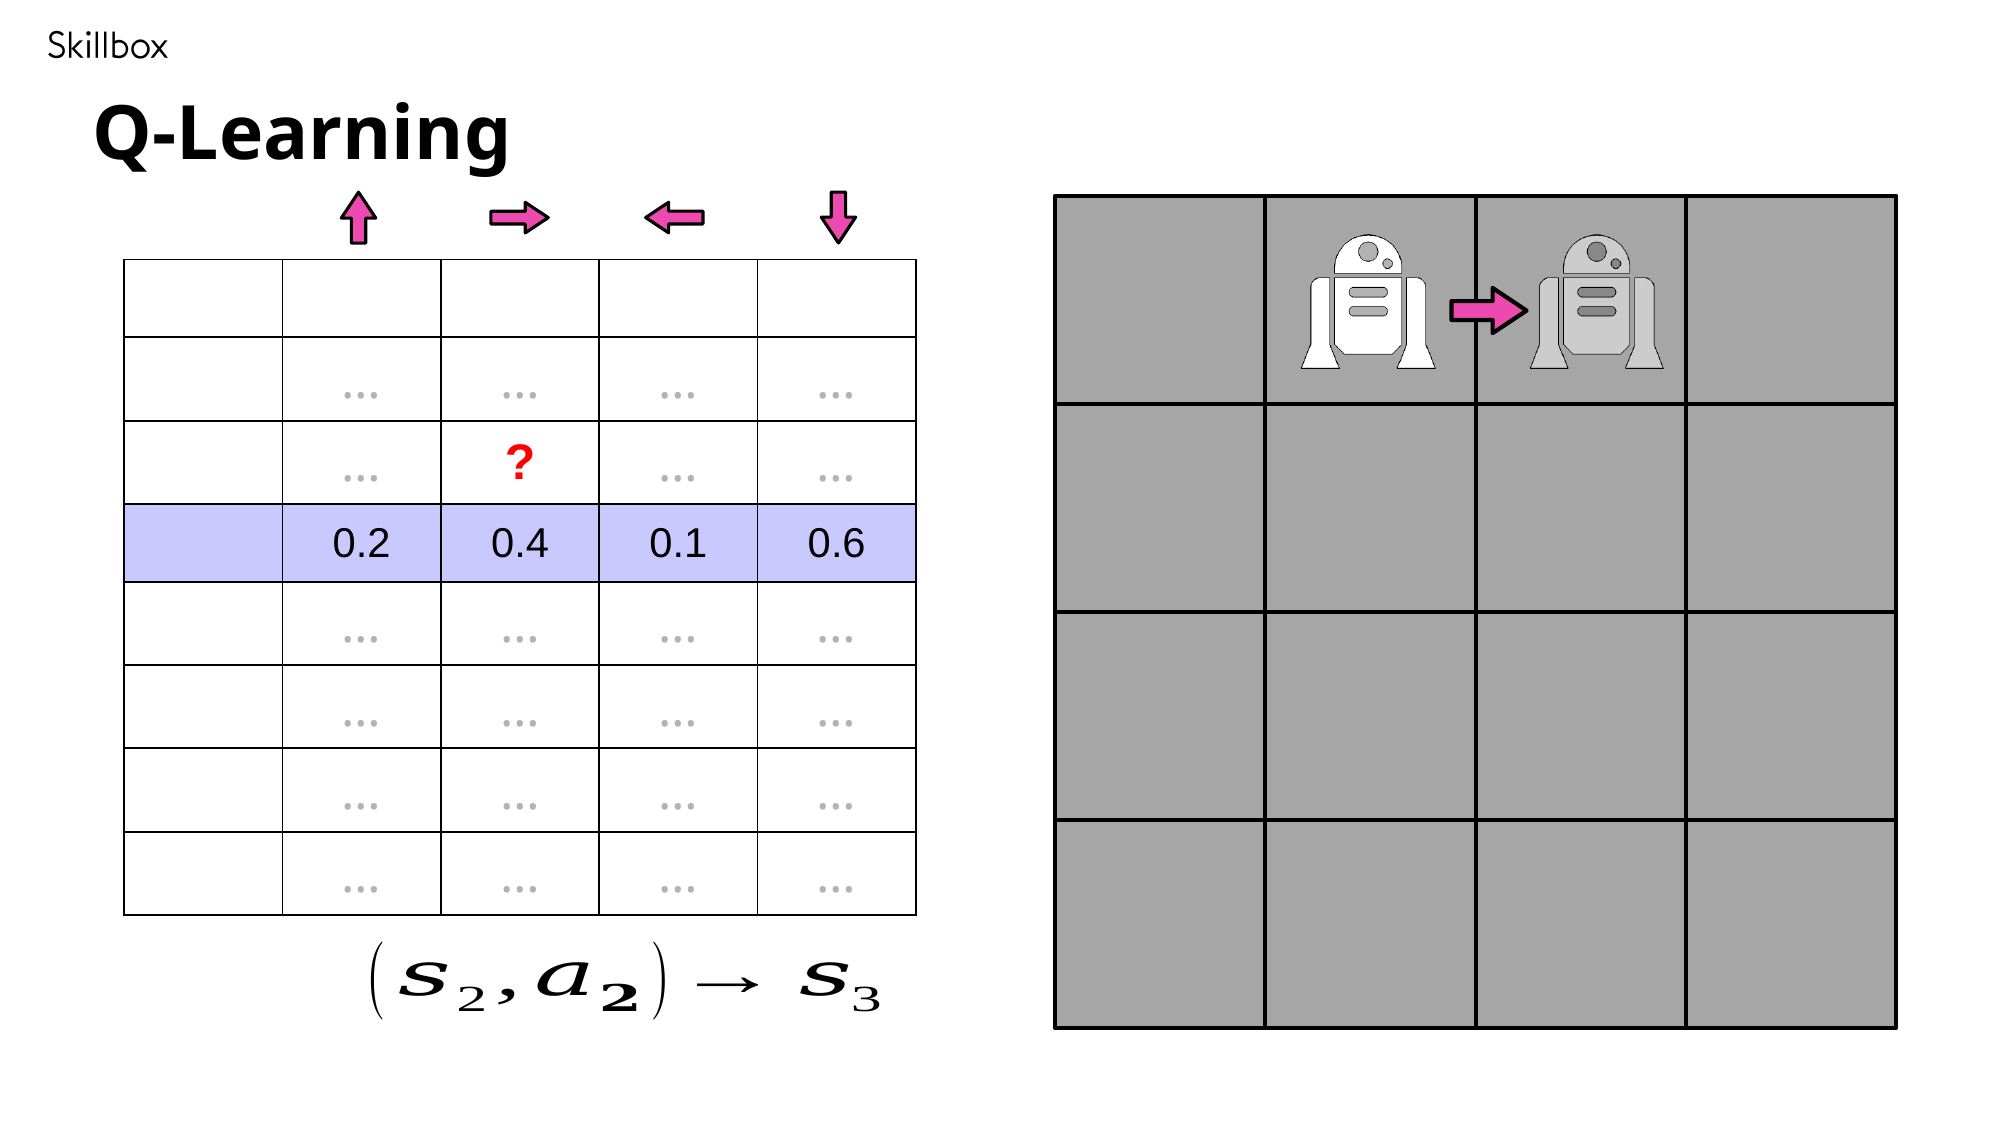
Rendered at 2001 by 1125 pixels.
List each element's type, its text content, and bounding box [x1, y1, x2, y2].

text_box [1053, 402, 1263, 610]
text_box [1263, 194, 1474, 402]
picture [48, 30, 168, 59]
text_box [1684, 402, 1898, 610]
text_box [1474, 402, 1684, 610]
text_box Q-Learning [77, 81, 1982, 190]
text_box [819, 190, 858, 246]
text_box [1474, 818, 1684, 1030]
text_box [339, 190, 378, 246]
text_box [1449, 286, 1523, 335]
picture [1300, 234, 1437, 371]
text_box [643, 200, 706, 235]
text_box [1684, 818, 1898, 1030]
text_box [1263, 818, 1474, 1030]
text_box [1263, 402, 1474, 610]
text_box [1263, 610, 1474, 818]
picture [1528, 234, 1665, 371]
text_box [1684, 194, 1898, 402]
text_box [1474, 610, 1684, 818]
text_box [1684, 610, 1898, 818]
text_box [1474, 194, 1684, 402]
text_box [1053, 194, 1263, 402]
text_box [1053, 610, 1263, 818]
text_box [488, 200, 551, 235]
text_box [1053, 818, 1263, 1030]
